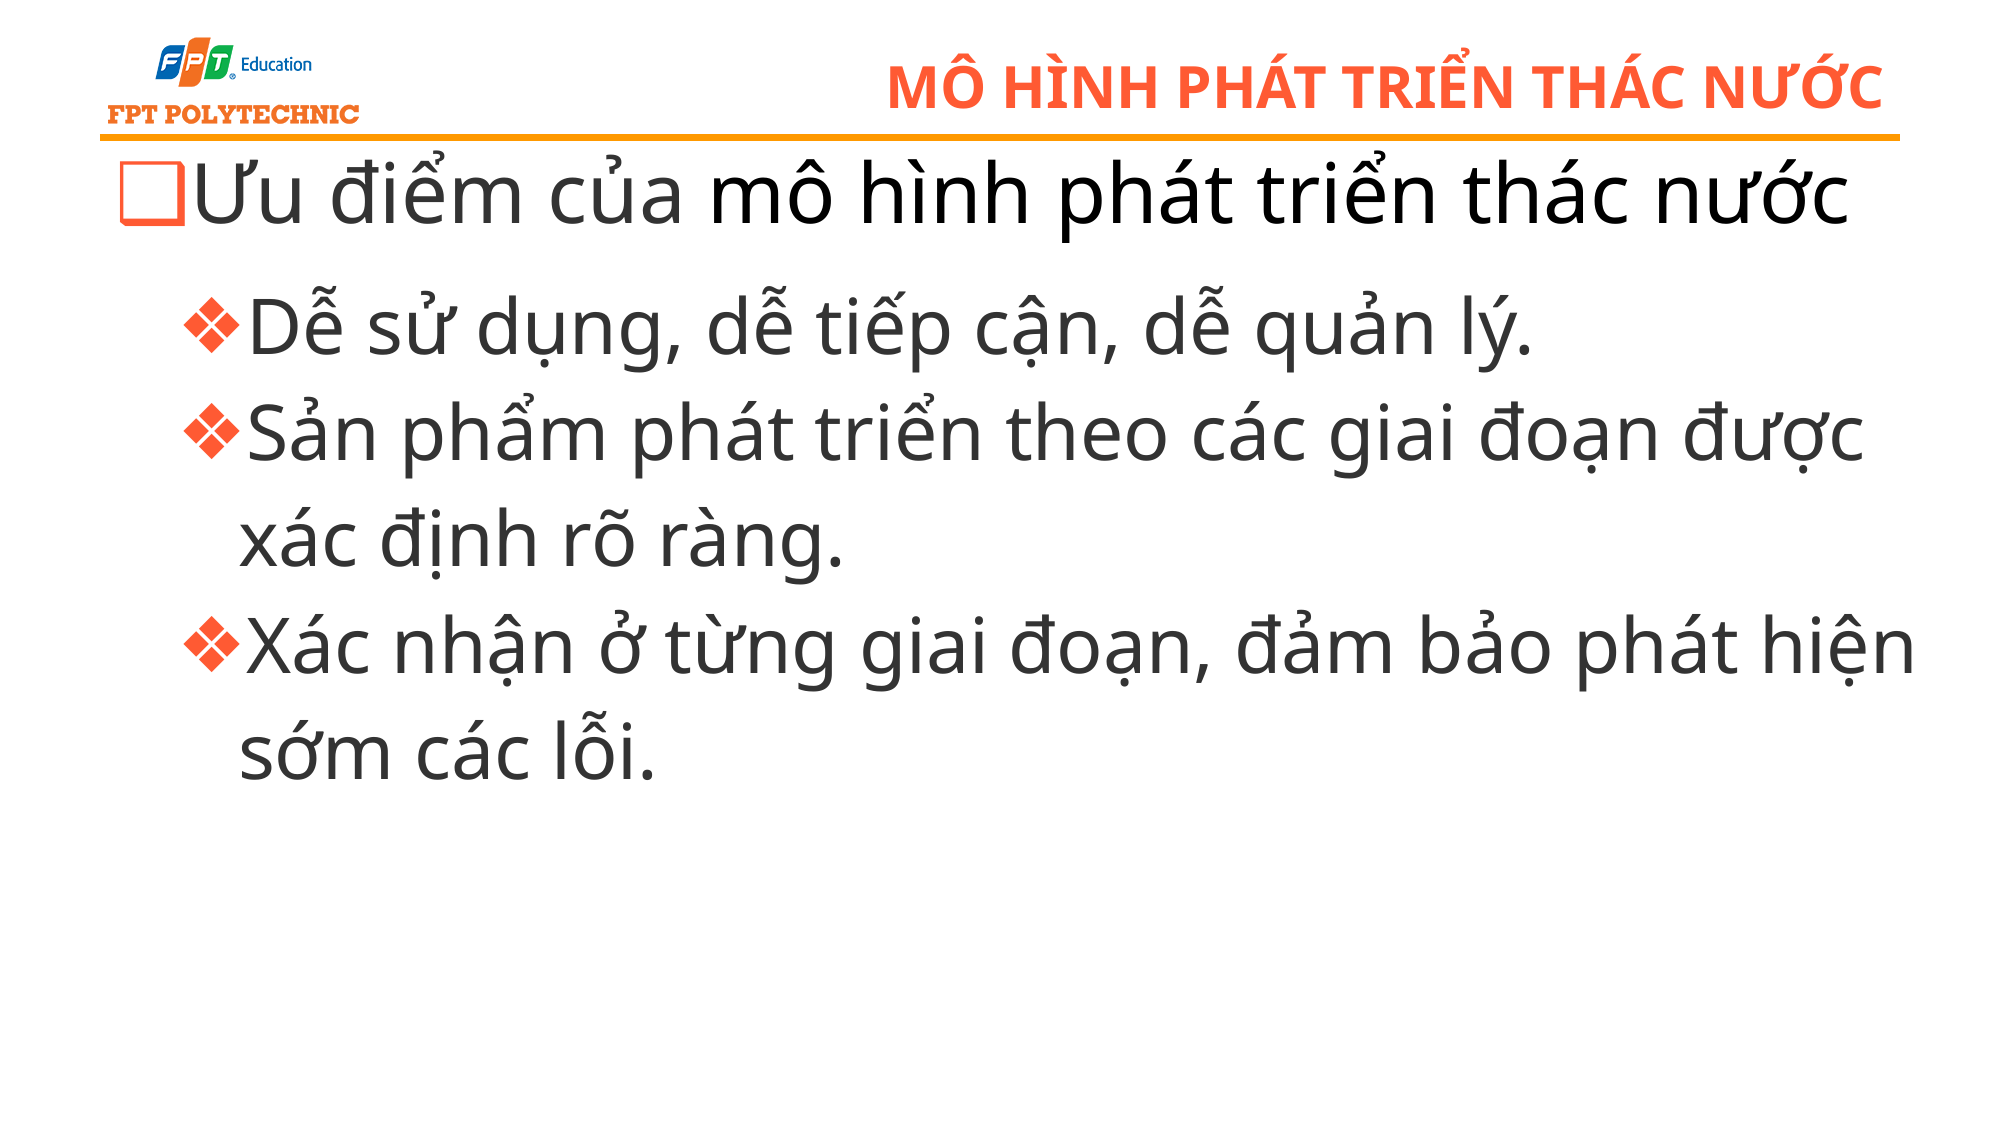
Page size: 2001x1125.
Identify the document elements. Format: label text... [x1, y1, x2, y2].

text_box Ưu điểm của mô hình phát triển thác nước [100, 125, 1900, 255]
title mô hình phát triển thác nước [366, 45, 1900, 125]
picture [99, 25, 367, 134]
text_box Dễ sử dụng, dễ tiếp cận, dễ quản lý. Sản phẩm phát triển theo các giai đoạn được xác định rõ ràng. Xác nhận ở từng giai đoạn, đảm bảo phát hiện sớm các lỗi. [101, 256, 2000, 1052]
